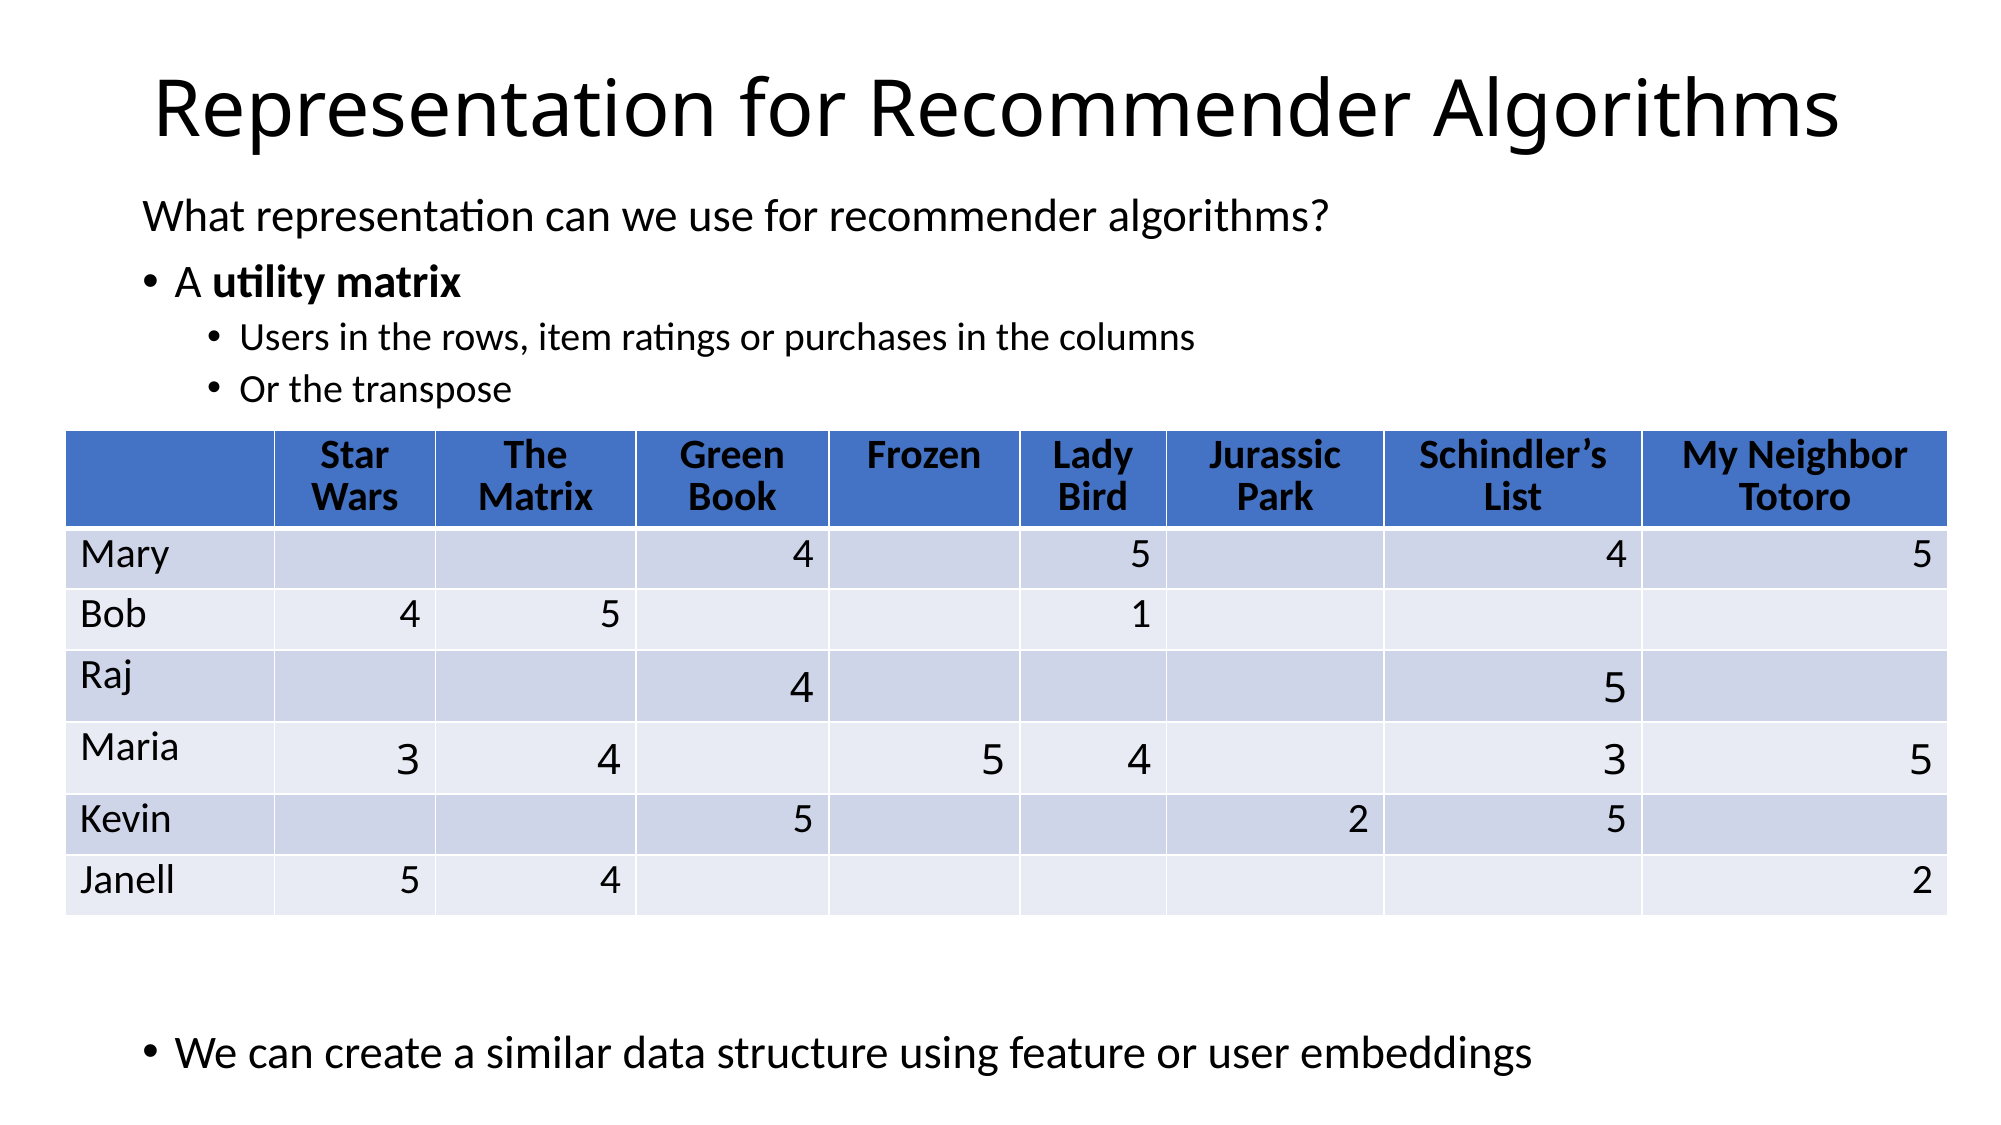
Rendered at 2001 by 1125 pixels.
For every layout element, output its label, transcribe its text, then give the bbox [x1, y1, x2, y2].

table_cell [1385, 856, 1641, 915]
table_cell Bob [66, 590, 274, 649]
table_cell Janell [66, 856, 274, 915]
table_header [66, 431, 274, 526]
table_cell [436, 531, 635, 588]
table_cell 4 [1385, 531, 1641, 588]
table_cell [830, 651, 1019, 721]
table_cell [1643, 795, 1947, 854]
table_header Jurassic Park [1167, 431, 1383, 526]
table_header The Matrix [436, 431, 635, 526]
table_cell 4 [637, 651, 828, 721]
list What representation can we use for recommender algorithms? A utility matrix Users in the rows, item ratings or purchases in the columns Or the transpose We can create a similar data structure using feature or user embeddings [127, 917, 1853, 1092]
table_cell [1167, 651, 1383, 721]
table_cell [436, 651, 635, 721]
table_cell [436, 795, 635, 854]
table_header Green Book [637, 431, 828, 526]
table_cell [830, 590, 1019, 649]
table_cell 4 [436, 723, 635, 793]
table_cell [1021, 795, 1166, 854]
table_cell [1167, 723, 1383, 793]
table_cell 4 [637, 531, 828, 588]
table_header Frozen [830, 431, 1019, 526]
table_cell 5 [1385, 795, 1641, 854]
table_cell Kevin [66, 795, 274, 854]
table_cell [275, 531, 435, 588]
table_cell 5 [1021, 531, 1166, 588]
table_header Star Wars [275, 431, 435, 526]
table_cell [830, 795, 1019, 854]
table_cell [830, 856, 1019, 915]
table_cell Raj [66, 651, 274, 721]
table_cell [1021, 651, 1166, 721]
table_header Schindler’s List [1385, 431, 1641, 526]
table_cell 3 [275, 723, 435, 793]
table_cell [637, 590, 828, 649]
table_cell Mary [66, 531, 274, 588]
table_cell 5 [1643, 723, 1947, 793]
table_cell 2 [1643, 856, 1947, 915]
table_cell [1385, 590, 1641, 649]
table_cell 5 [436, 590, 635, 649]
table_cell Maria [66, 723, 274, 793]
table_cell 3 [1385, 723, 1641, 793]
table_cell [275, 795, 435, 854]
table_cell 4 [436, 856, 635, 915]
table_cell 5 [637, 795, 828, 854]
table_header Lady Bird [1021, 431, 1166, 526]
table_cell 4 [275, 590, 435, 649]
table_cell 5 [1643, 531, 1947, 588]
table_cell [830, 531, 1019, 588]
table_cell [1167, 590, 1383, 649]
table_cell 1 [1021, 590, 1166, 649]
table_cell [1021, 856, 1166, 915]
title Representation for Recommender Algorithms [137, 59, 1863, 162]
table_cell 2 [1167, 795, 1383, 854]
table_header My Neighbor Totoro [1643, 431, 1947, 526]
table_cell [1643, 590, 1947, 649]
table_cell 4 [1021, 723, 1166, 793]
table_cell 5 [275, 856, 435, 915]
list What representation can we use for recommender algorithms? A utility matrix Users in the rows, item ratings or purchases in the columns Or the transpose We can create a similar data structure using feature or user embeddings [127, 183, 1853, 429]
table_cell [1643, 651, 1947, 721]
table_cell 5 [830, 723, 1019, 793]
table_cell [275, 651, 435, 721]
table_cell [1167, 531, 1383, 588]
table_cell [637, 856, 828, 915]
table_cell [1167, 856, 1383, 915]
table_cell [637, 723, 828, 793]
table_cell 5 [1385, 651, 1641, 721]
